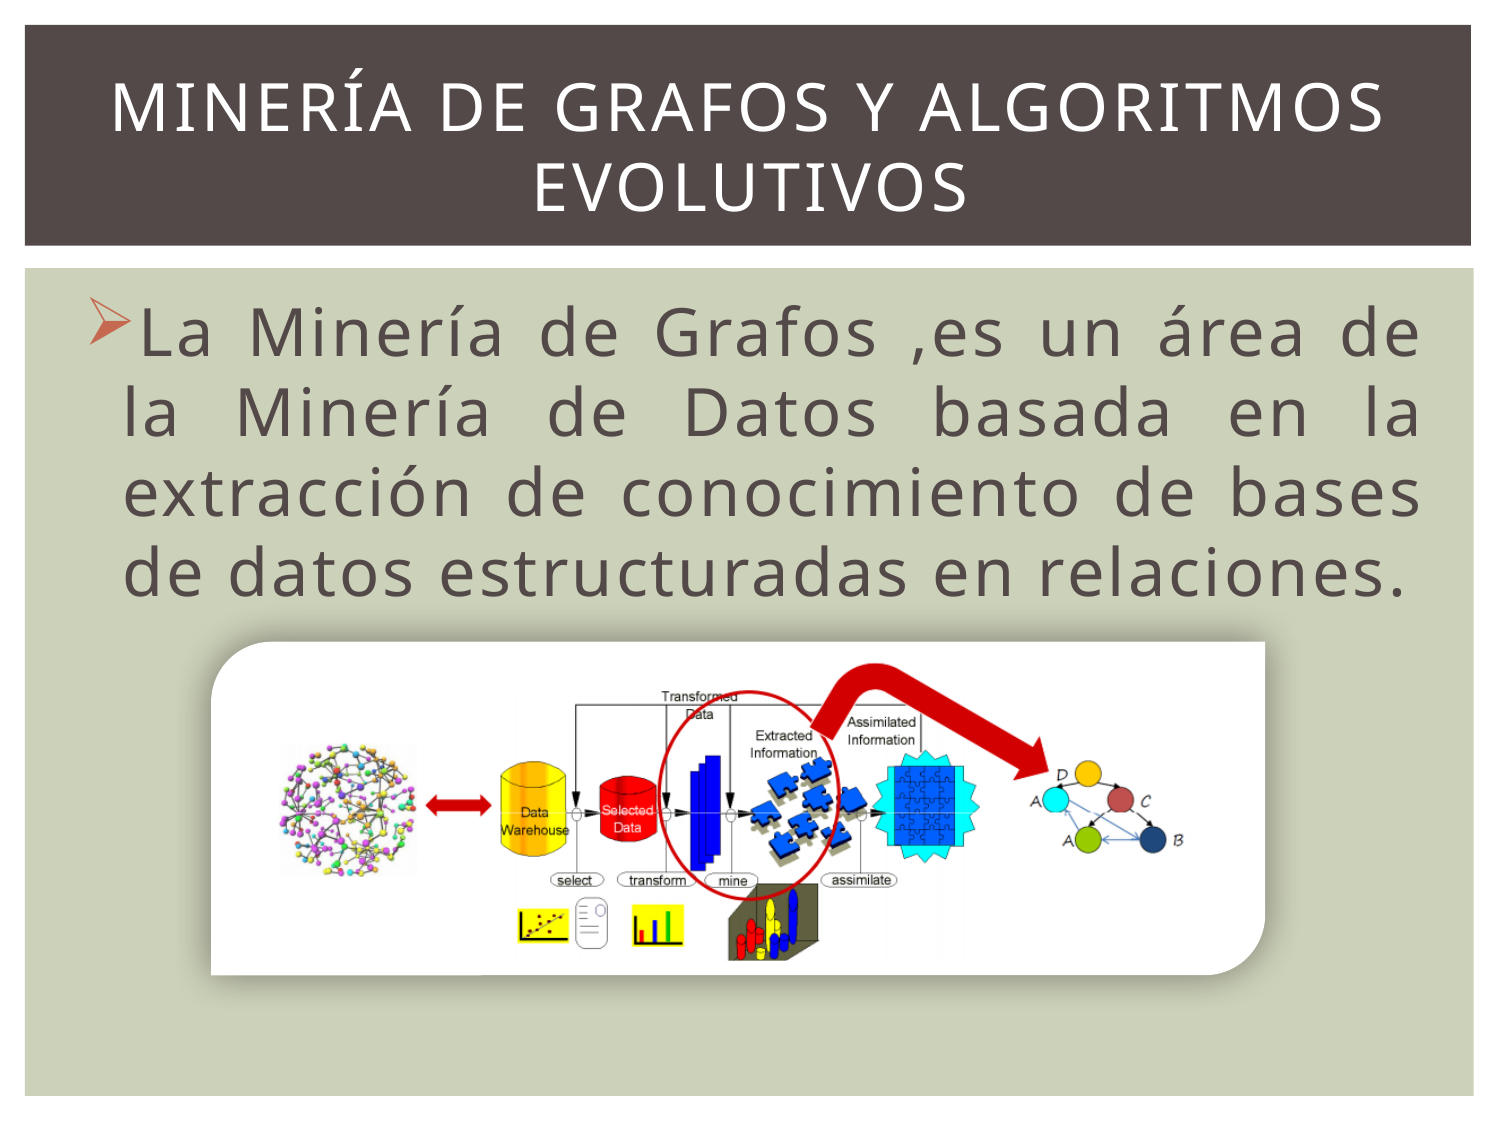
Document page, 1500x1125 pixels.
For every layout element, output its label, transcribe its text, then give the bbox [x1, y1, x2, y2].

picture [218, 648, 1259, 969]
title Minería de grafos y algoritmos evolutivos [62, 58, 1438, 232]
list La Minería de Grafos ,es un área de la Minería de Datos basada en la extracción de conocimiento de bases de datos estructuradas en relaciones. [62, 281, 1442, 1005]
